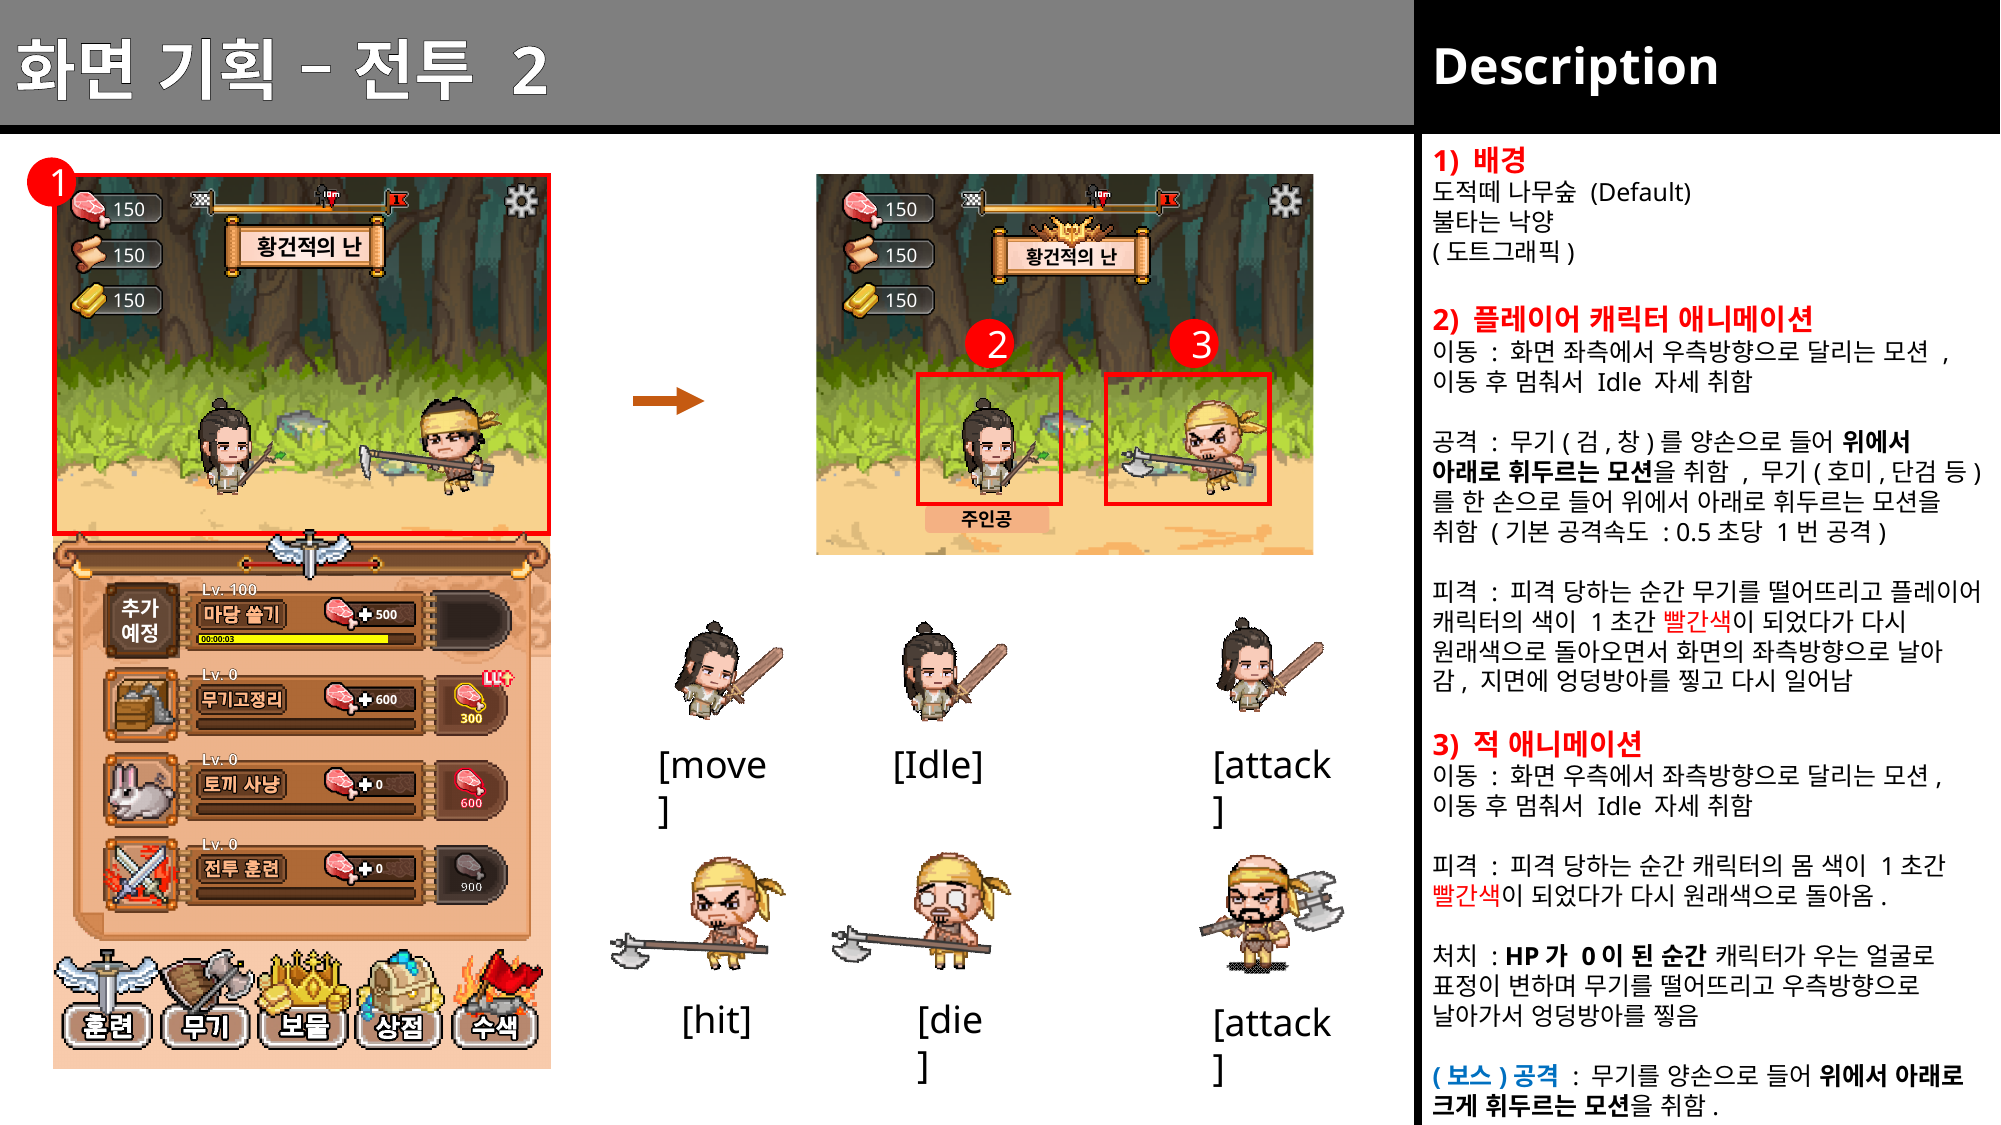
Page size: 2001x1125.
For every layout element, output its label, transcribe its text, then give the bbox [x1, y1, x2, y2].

text_box 화면 기획 – 전투 2 [0, 20, 820, 115]
text_box 1 [26, 156, 76, 208]
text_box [222, 229, 388, 279]
text_box 1) 배경 도적떼 나무숲 (Default) 불타는 낙양 (도트그래픽) 2) 플레이어 캐릭터 애니메이션 이동 : 화면 좌측에서 우측방향으로 달리는 모션 , 이동 후 멈춰서 Idle 자세 취함 공격 : 무기(검,창)를 양손으로 들어 위에서 아래로 휘두르는 모션을 취함 , 무기(호미,단검 등)를 한 손으로 들어 위에서 아래로 휘두르는 모션을 취함 (기본 공격속도 : 0.5초당 1번 공격) 피격 : 피격 당하는 순간 무기를 떨어뜨리고 플레이어 캐릭터의 색이 1초간 빨간색이 되었다가 다시 원래색으로 돌아오면서 화면의 좌측방향으로 날아 감, 지면에 엉덩방아를 찧고 다시 일어남 3) 적 애니메이션 이동 : 화면 우측에서 좌측방향으로 달리는 모션, 이동 후 멈춰서 Idle 자세 취함 피격 : 피격 당하는 순간 캐릭터의 몸 색이 1초간 빨간색이 되었다가 다시 원래색으로 돌아옴. 처치 : HP가 0이 된 순간 캐릭터가 우는 얼굴로 표정이 변하며 무기를 떨어뜨리고 우측방향으로 날아가서 엉덩방아를 찧음 (보스)공격 : 무기를 양손으로 들어 위에서 아래로 크게 휘두르는 모션을 취함. [1418, 134, 2000, 1125]
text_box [842, 190, 935, 320]
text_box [106, 582, 180, 659]
picture [608, 174, 1429, 1125]
text_box Description [1418, 0, 2000, 125]
picture [53, 174, 551, 1069]
text_box [0, 0, 1414, 125]
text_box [70, 190, 163, 320]
